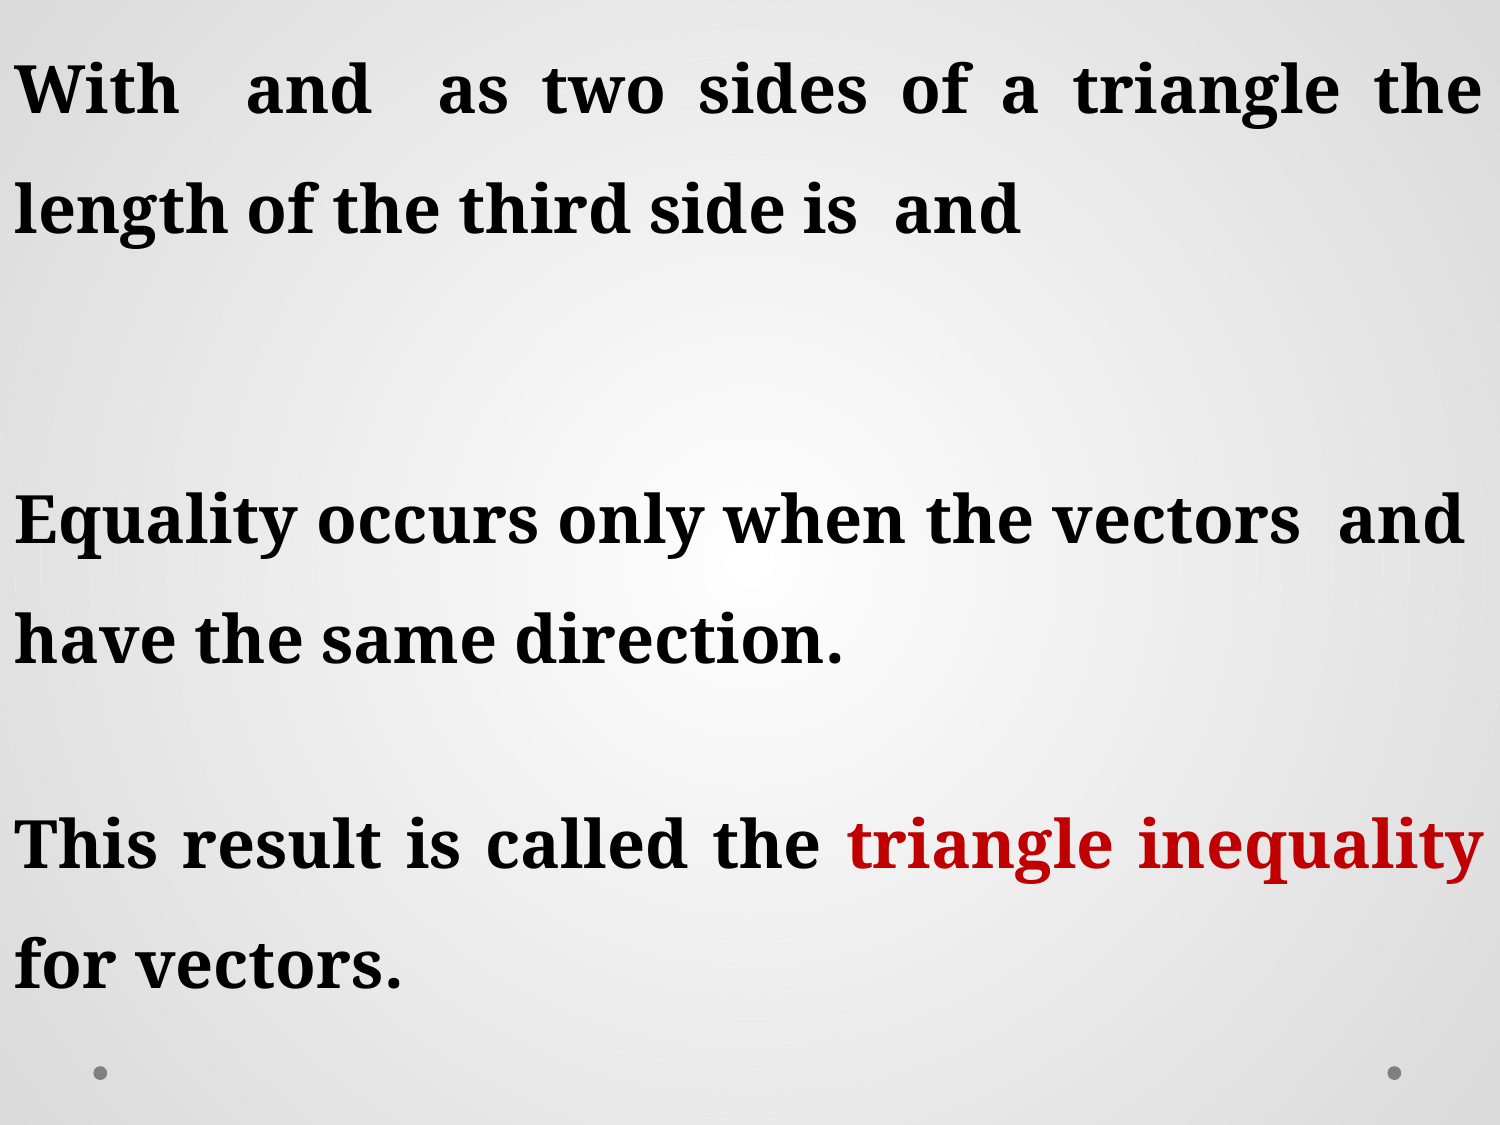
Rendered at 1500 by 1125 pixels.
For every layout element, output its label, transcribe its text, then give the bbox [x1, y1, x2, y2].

text_box This result is called the triangle inequality for vectors. [0, 754, 1500, 1010]
